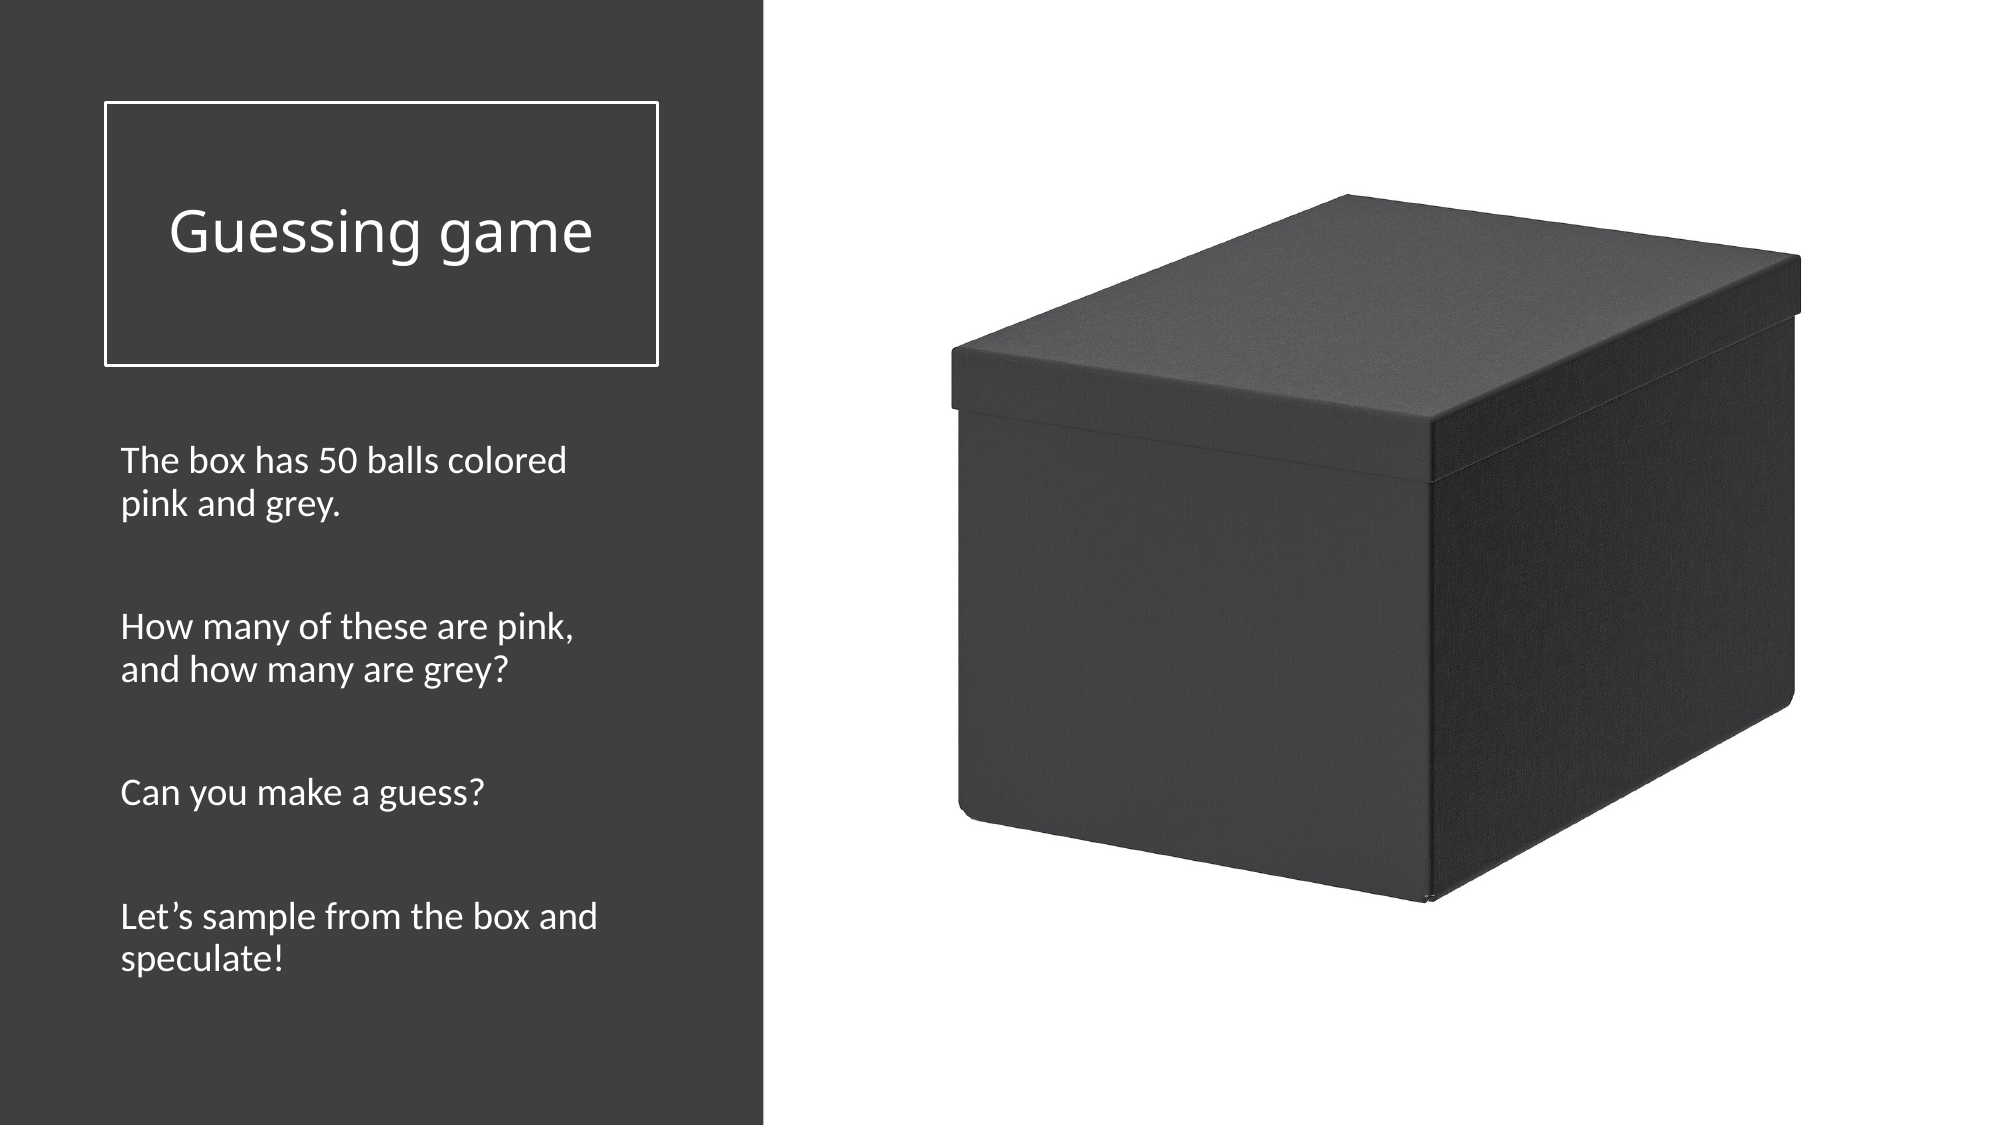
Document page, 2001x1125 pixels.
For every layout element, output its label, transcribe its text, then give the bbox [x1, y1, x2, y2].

list The box has 50 balls colored pink and grey. How many of these are pink, and how many are grey? Can you make a guess? Let’s sample from the box and speculate! [105, 432, 658, 994]
title Guessing game [105, 102, 658, 366]
text_box [0, 0, 764, 1125]
picture [947, 105, 1817, 993]
